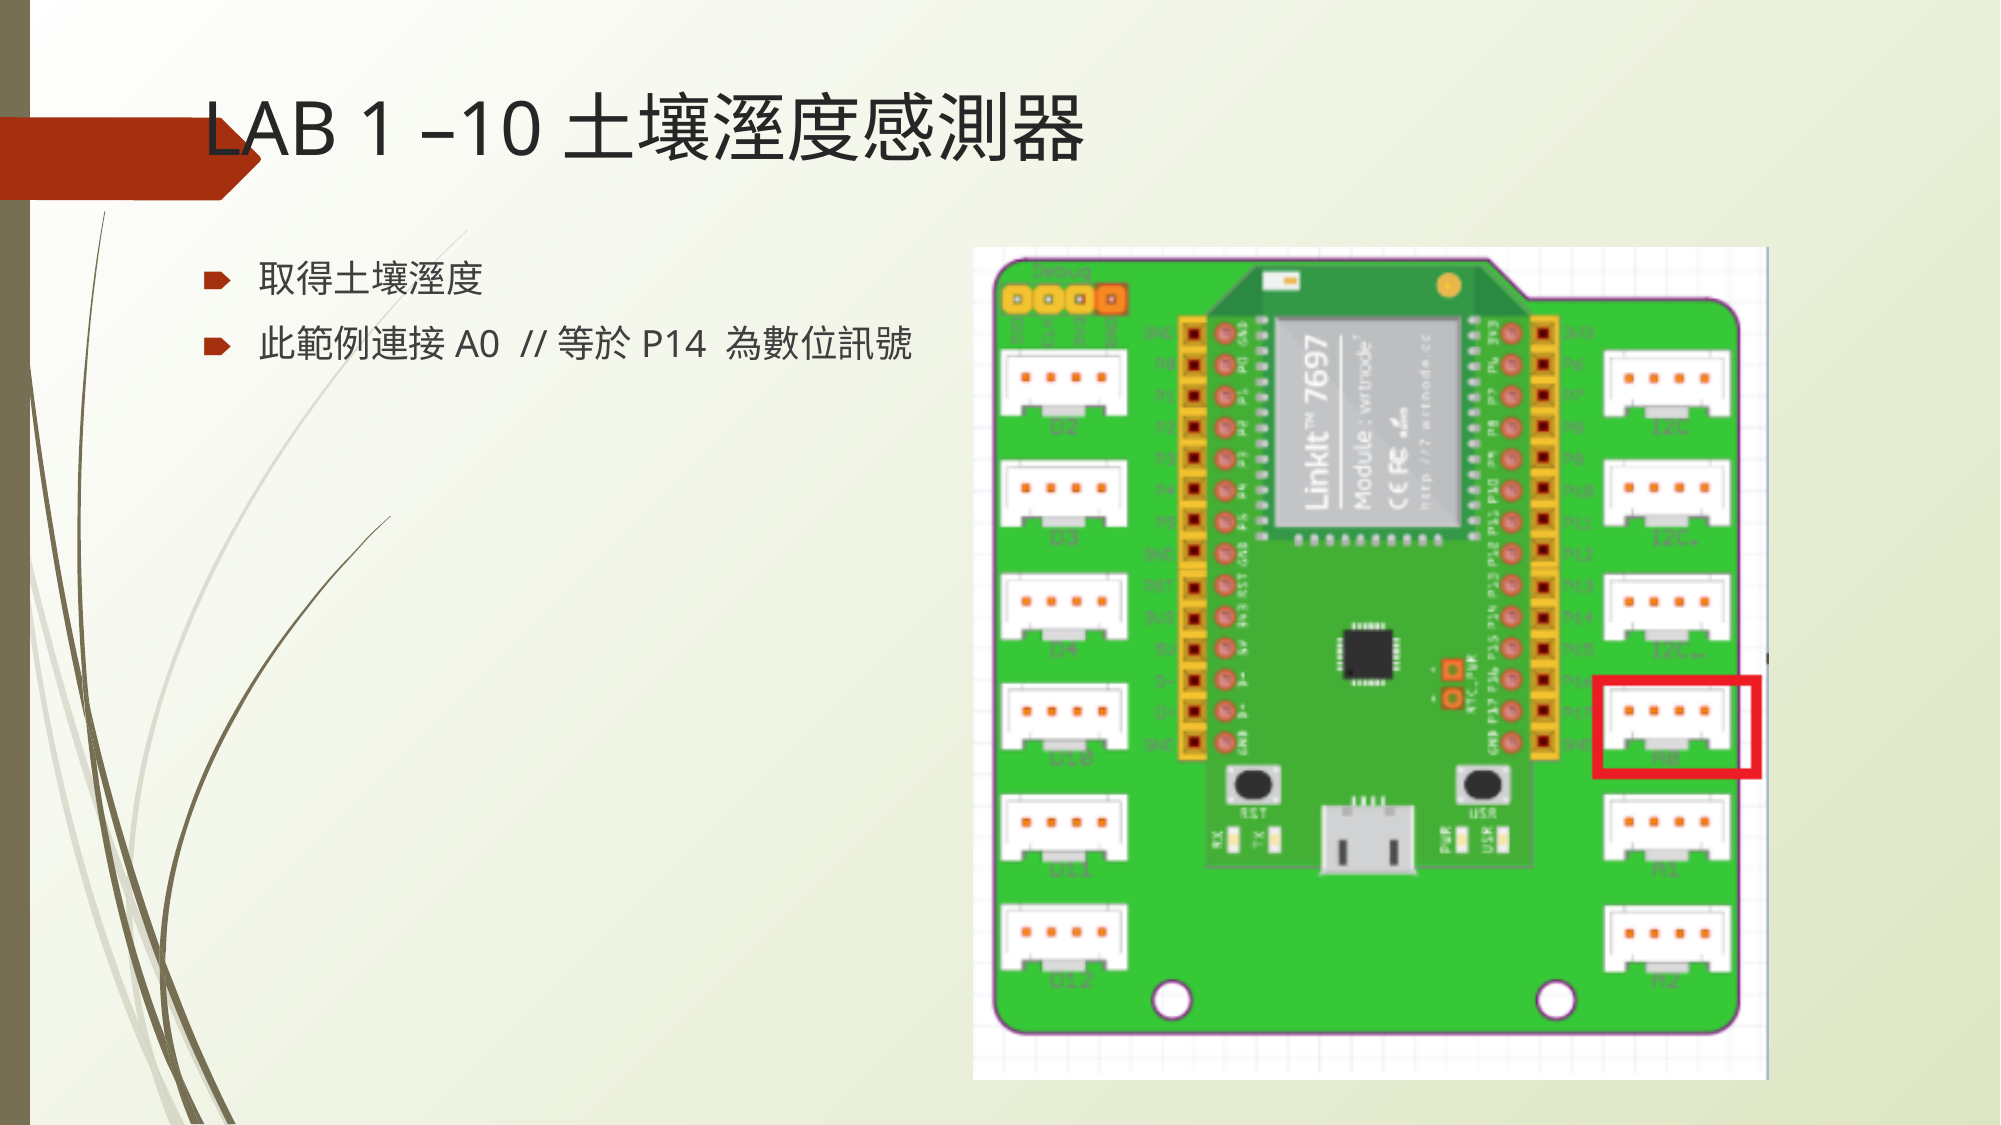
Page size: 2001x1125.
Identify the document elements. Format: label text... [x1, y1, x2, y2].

list 取得土壤溼度 此範例連接A0 //等於P14 為數位訊號 [187, 247, 971, 1073]
title LAB 1 –10土壤溼度感測器 [187, 72, 1813, 210]
picture [973, 246, 1769, 1080]
